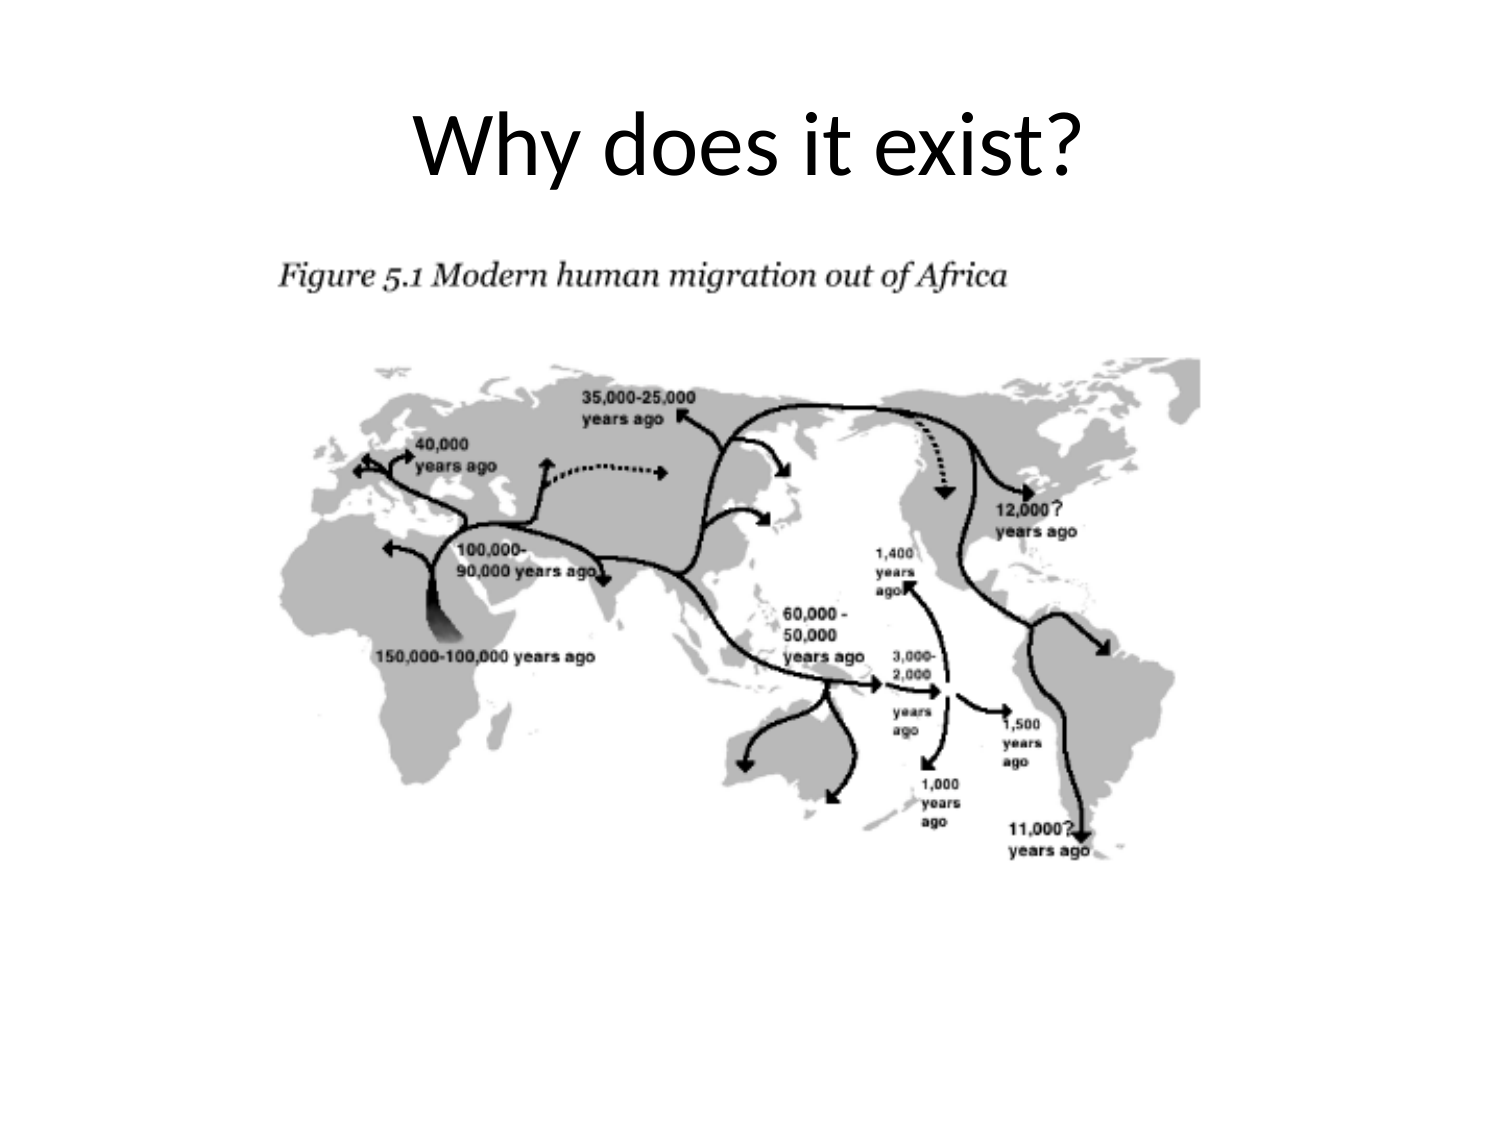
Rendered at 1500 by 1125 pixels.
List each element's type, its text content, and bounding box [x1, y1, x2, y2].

title Why does it exist? [75, 45, 1425, 233]
picture [195, 228, 1305, 897]
